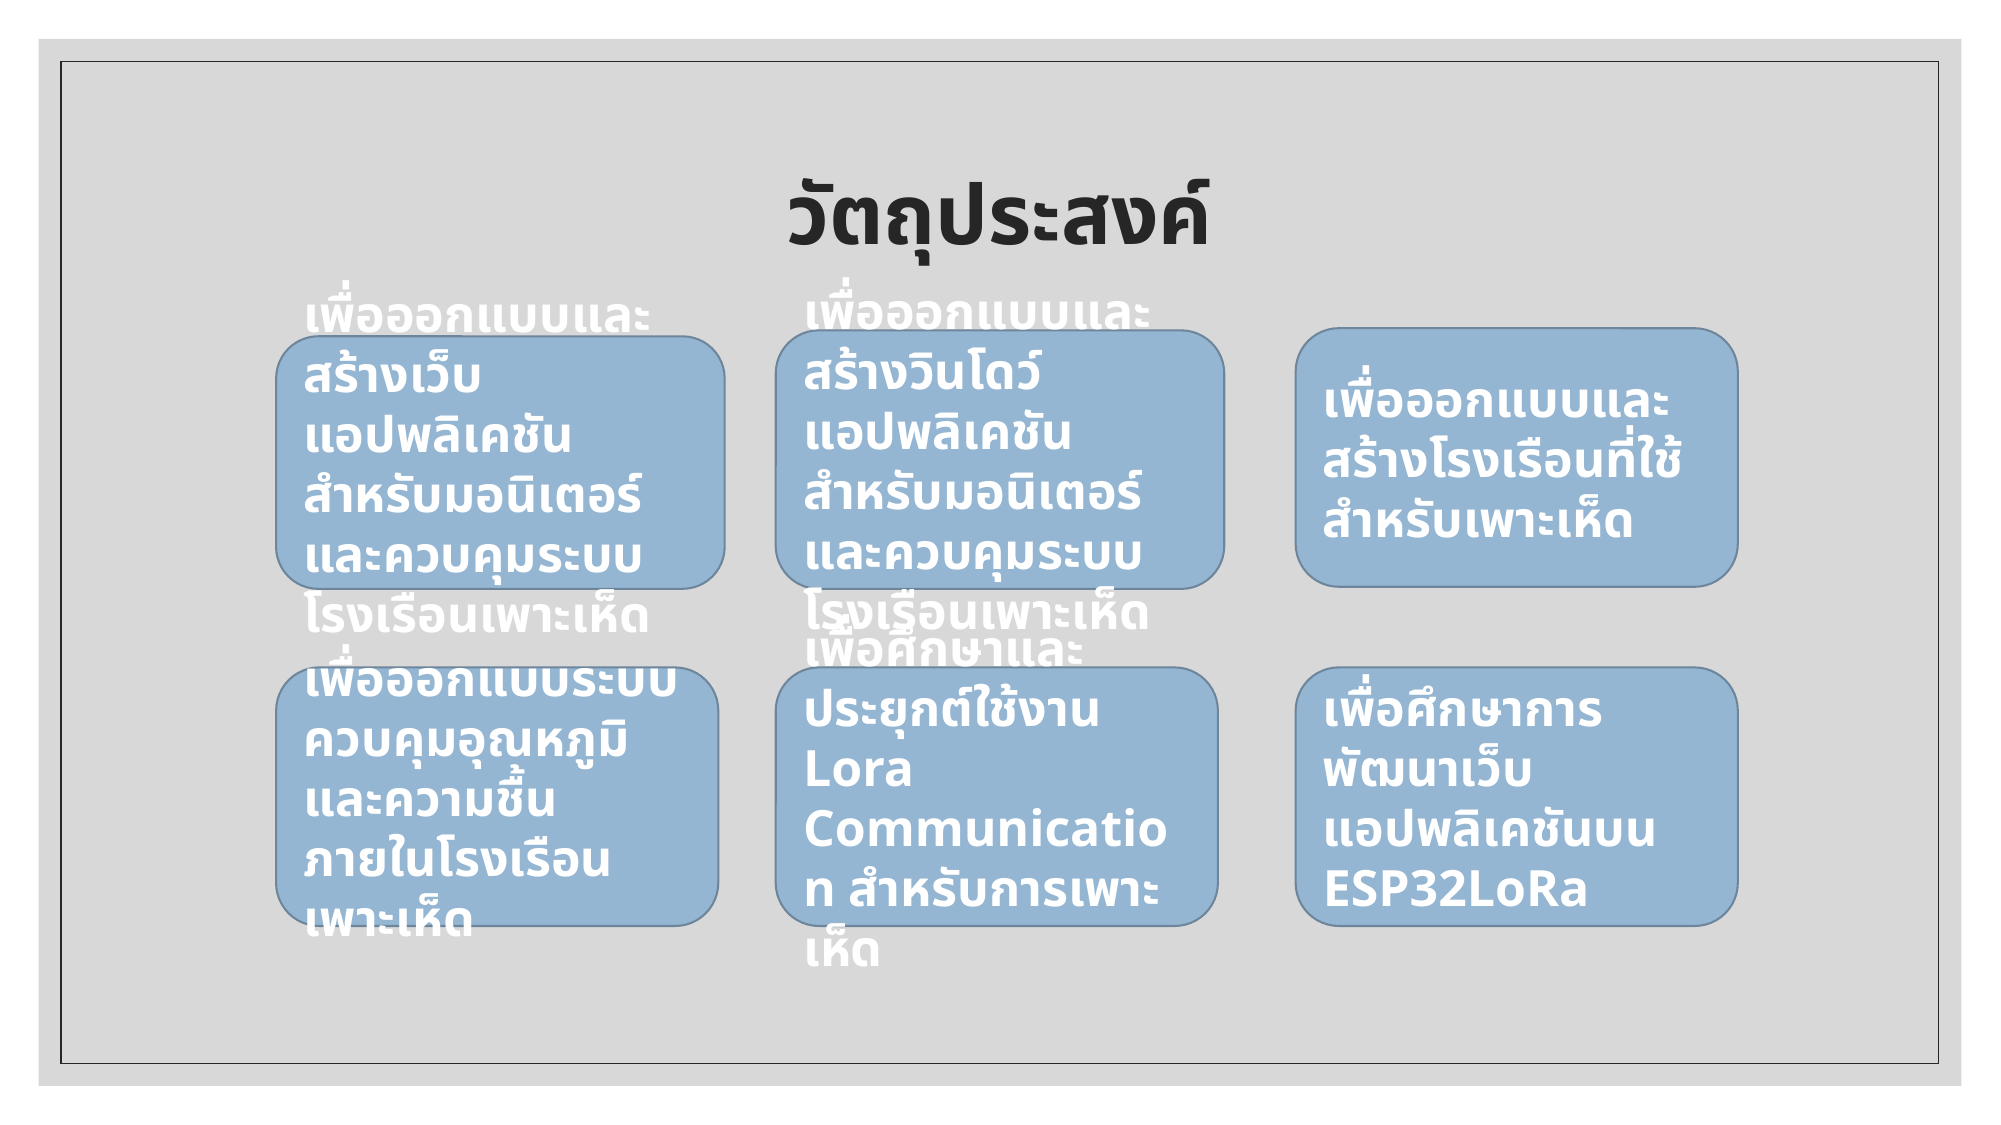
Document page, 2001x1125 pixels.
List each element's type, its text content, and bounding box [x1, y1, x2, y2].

text_box เพื่อศึกษาและประยุกต์ใช้งาน Lora Communication สำหรับการเพาะเห็ด [774, 666, 1219, 928]
text_box เพื่อออกแบบและสร้างวินโดว์แอปพลิเคชันสำหรับมอนิเตอร์และควบคุมระบบโรงเรือนเพาะเห็ด [774, 329, 1226, 590]
text_box เพื่อศึกษาการพัฒนาเว็บแอปพลิเคชันบน ESP32LoRa [1294, 666, 1739, 928]
text_box เพื่อออกแบบระบบควบคุมอุณหภูมิและความชื้นภายในโรงเรือนเพาะเห็ด [275, 666, 720, 928]
text_box เพื่อออกแบบและสร้างโรงเรือนที่ใช้สำหรับเพาะเห็ด [1294, 327, 1739, 588]
title วัตถุประสงค์ [174, 105, 1825, 331]
text_box เพื่อออกแบบและสร้างเว็บแอปพลิเคชันสำหรับมอนิเตอร์และควบคุมระบบโรงเรือนเพาะเห็ด [275, 335, 726, 590]
